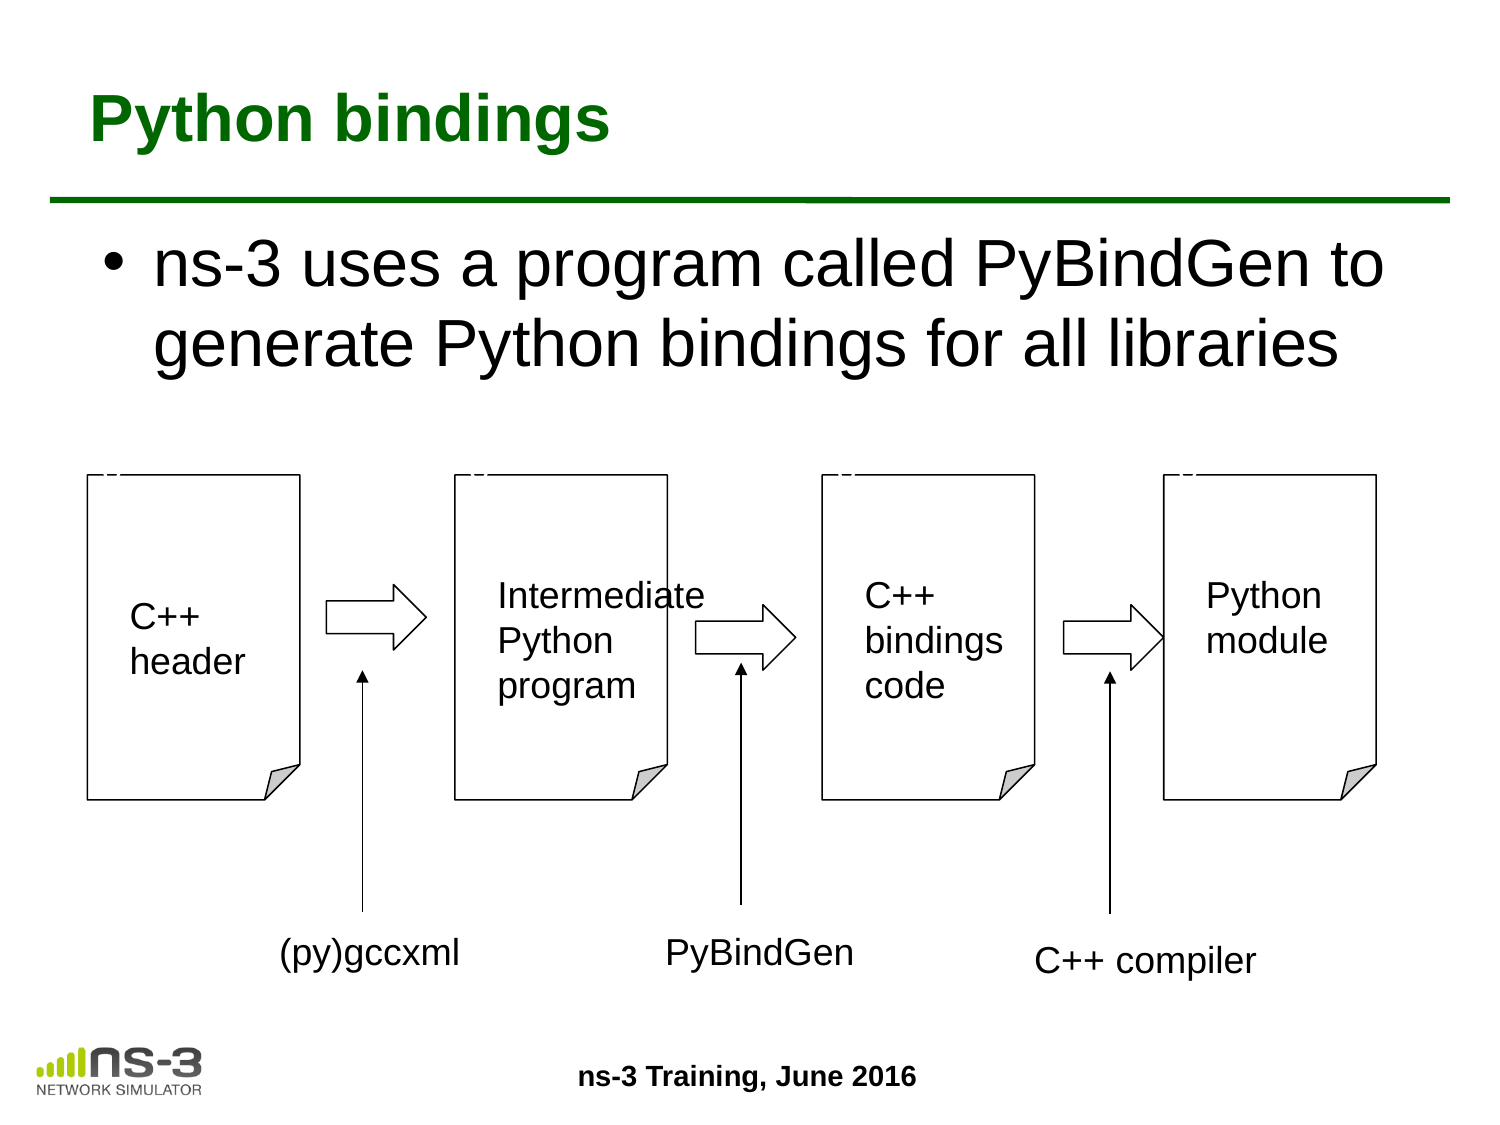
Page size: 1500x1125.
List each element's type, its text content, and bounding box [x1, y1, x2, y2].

text_box C++ compiler [1019, 928, 1272, 989]
text_box v [1163, 474, 1377, 800]
text_box [1063, 604, 1163, 671]
footer ns-3 Training, June 2016 [512, 1049, 983, 1125]
text_box (py)gccxml [264, 920, 476, 980]
text_box PyBindGen [650, 920, 870, 980]
list ns-3 uses a program called PyBindGen to generate Python bindings for all libraries [87, 212, 1433, 1012]
picture [24, 1017, 213, 1125]
text_box C++ header [114, 584, 272, 690]
text_box Python module [1191, 564, 1344, 669]
text_box v [454, 474, 668, 800]
text_box v [822, 474, 1035, 800]
text_box C++ bindings code [849, 564, 1019, 714]
title Python bindings [74, 44, 1421, 186]
text_box [326, 584, 427, 650]
text_box Intermediate Python program [482, 564, 721, 714]
text_box [695, 604, 796, 671]
text_box v [87, 474, 300, 800]
